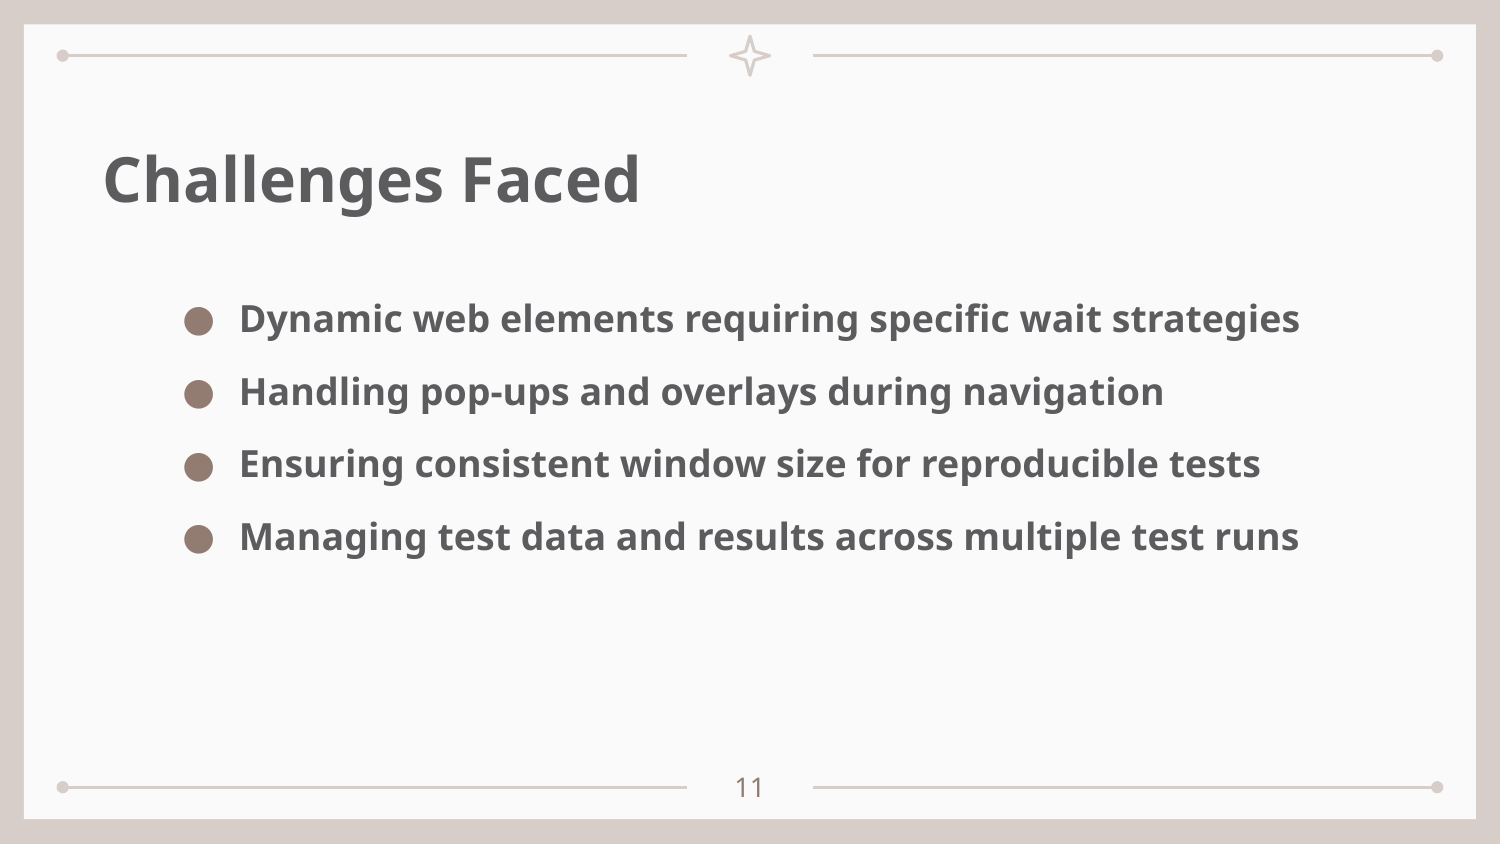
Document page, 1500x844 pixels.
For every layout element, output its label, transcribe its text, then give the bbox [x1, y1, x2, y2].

list Dynamic web elements requiring specific wait strategies Handling pop-ups and overlays during navigation Ensuring consistent window size for reproducible tests Managing test data and results across multiple test runs [148, 273, 1376, 810]
slide_number ‹#› [705, 755, 795, 810]
title Challenges Faced [87, 125, 1352, 220]
